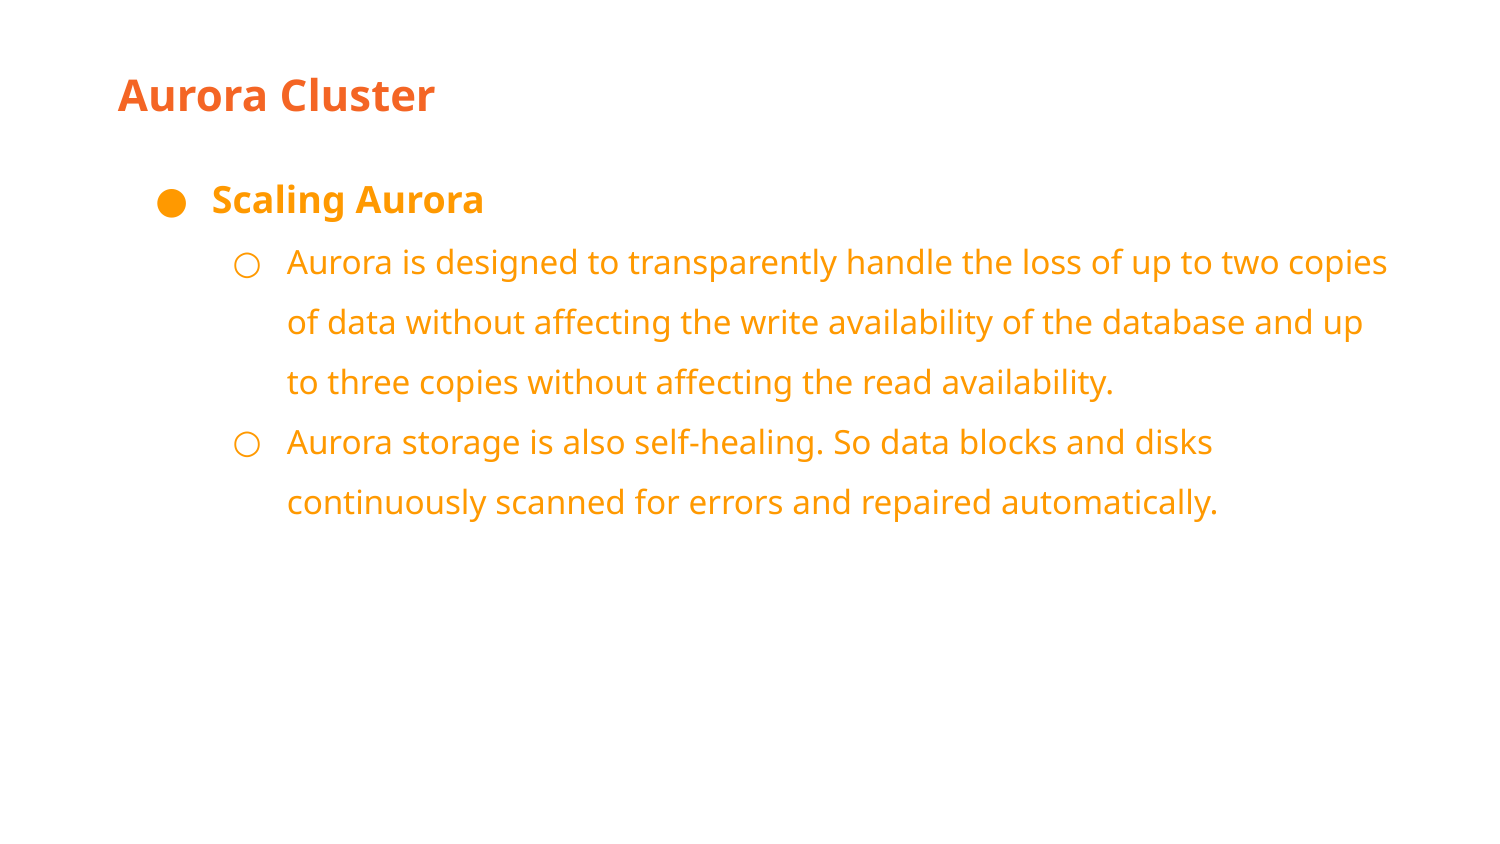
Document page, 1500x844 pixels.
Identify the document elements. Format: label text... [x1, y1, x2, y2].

title Scaling Aurora Aurora is designed to transparently handle the loss of up to two copies of data without affecting the write availability of the database and up to three copies without affecting the read availability. Aurora storage is also self-healing. So data blocks and disks continuously scanned for errors and repaired automatically. [121, 138, 1410, 784]
title Aurora Cluster [102, 52, 1327, 179]
